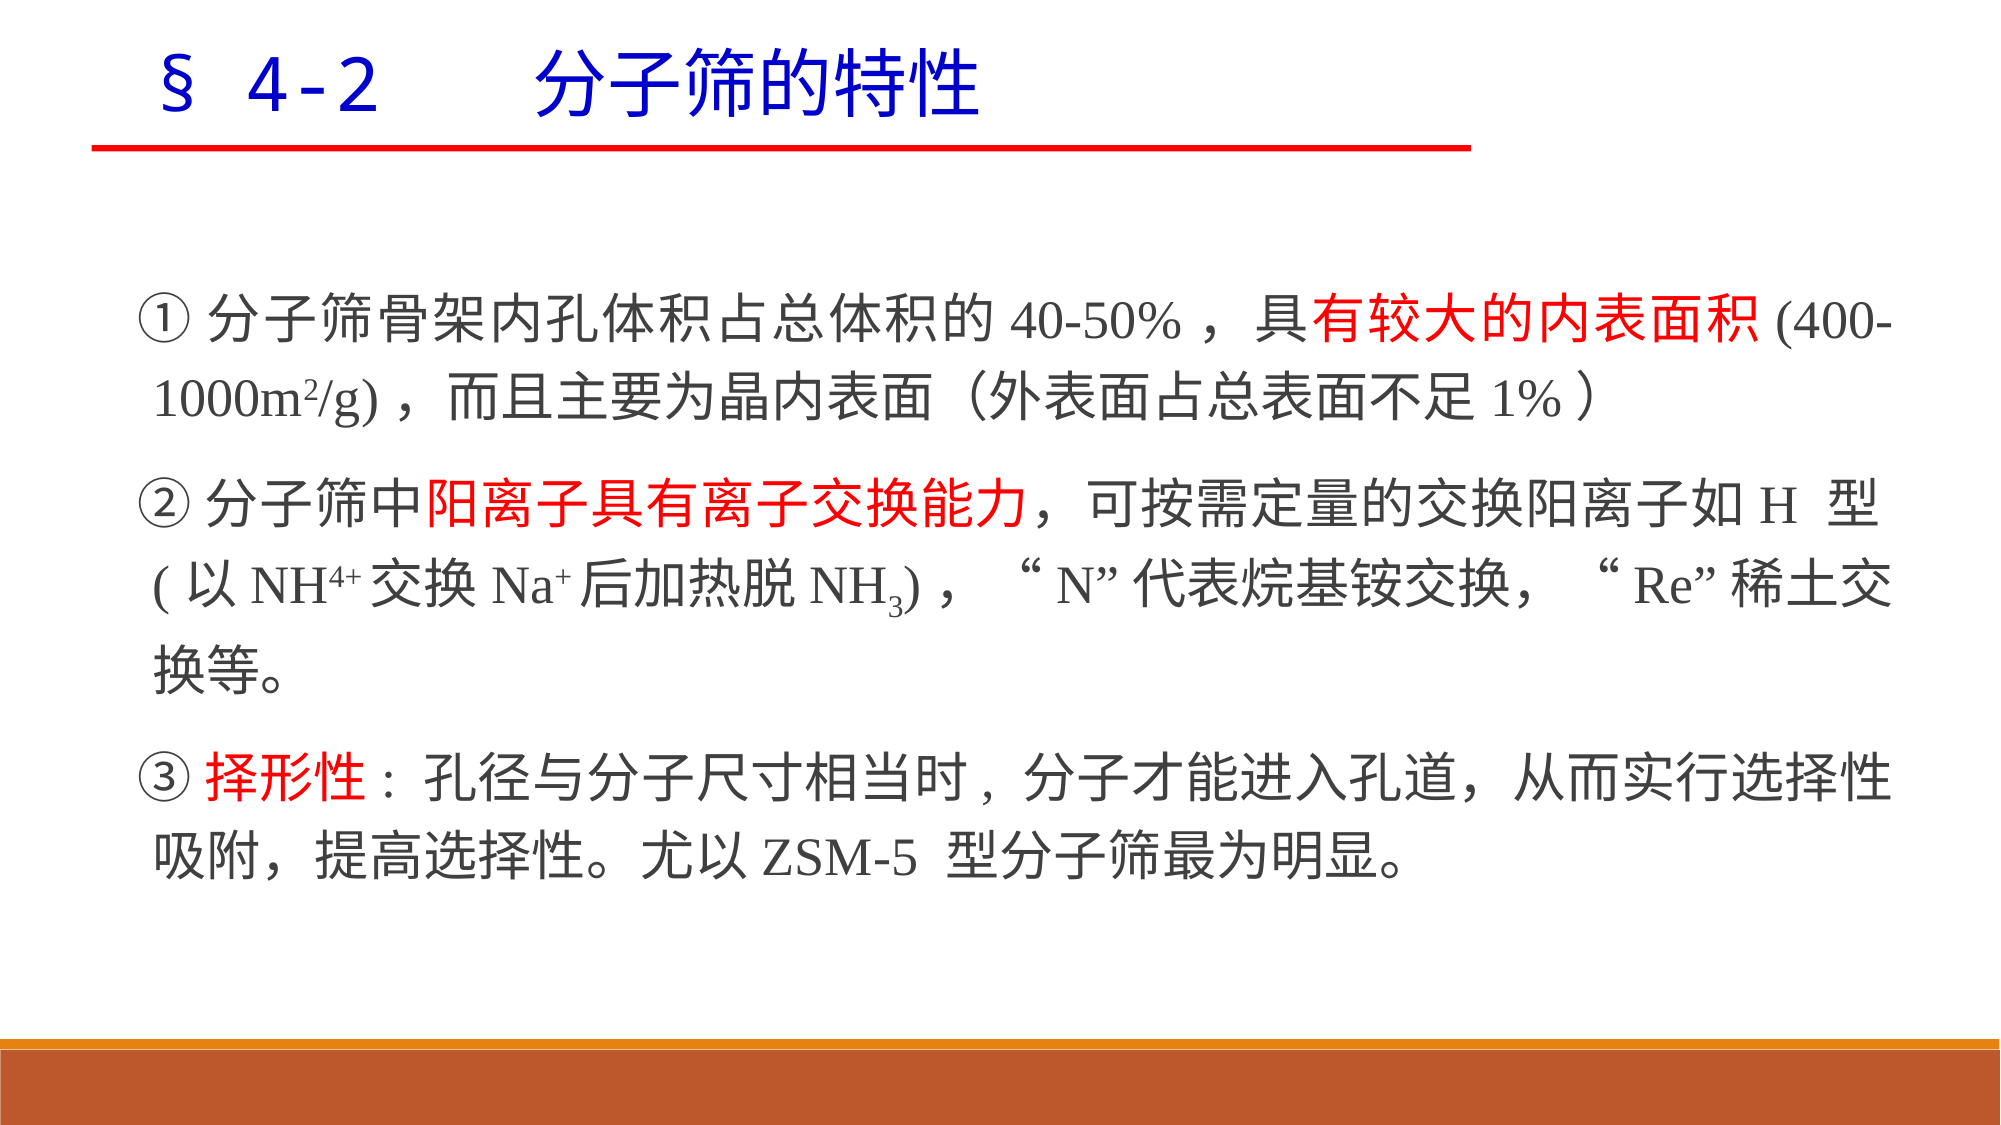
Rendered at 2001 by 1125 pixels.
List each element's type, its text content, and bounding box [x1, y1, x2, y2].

text_box § 4-2 分子筛的特性 [140, 29, 1355, 135]
text_box ①分子筛骨架内孔体积占总体积的40-50%，具有较大的内表面积(400-1000m2/g)，而且主要为晶内表面（外表面占总表面不足1%） ②分子筛中阳离子具有离子交换能力，可按需定量的交换阳离子如H 型(以NH4+交换Na+后加热脱NH3)，“N”代表烷基铵交换，“Re”稀土交换等。 ③择形性: 孔径与分子尺寸相当时, 分子才能进入孔道，从而实行选择性吸附，提高选择性。尤以ZSM-5 型分子筛最为明显。 [122, 263, 1909, 938]
